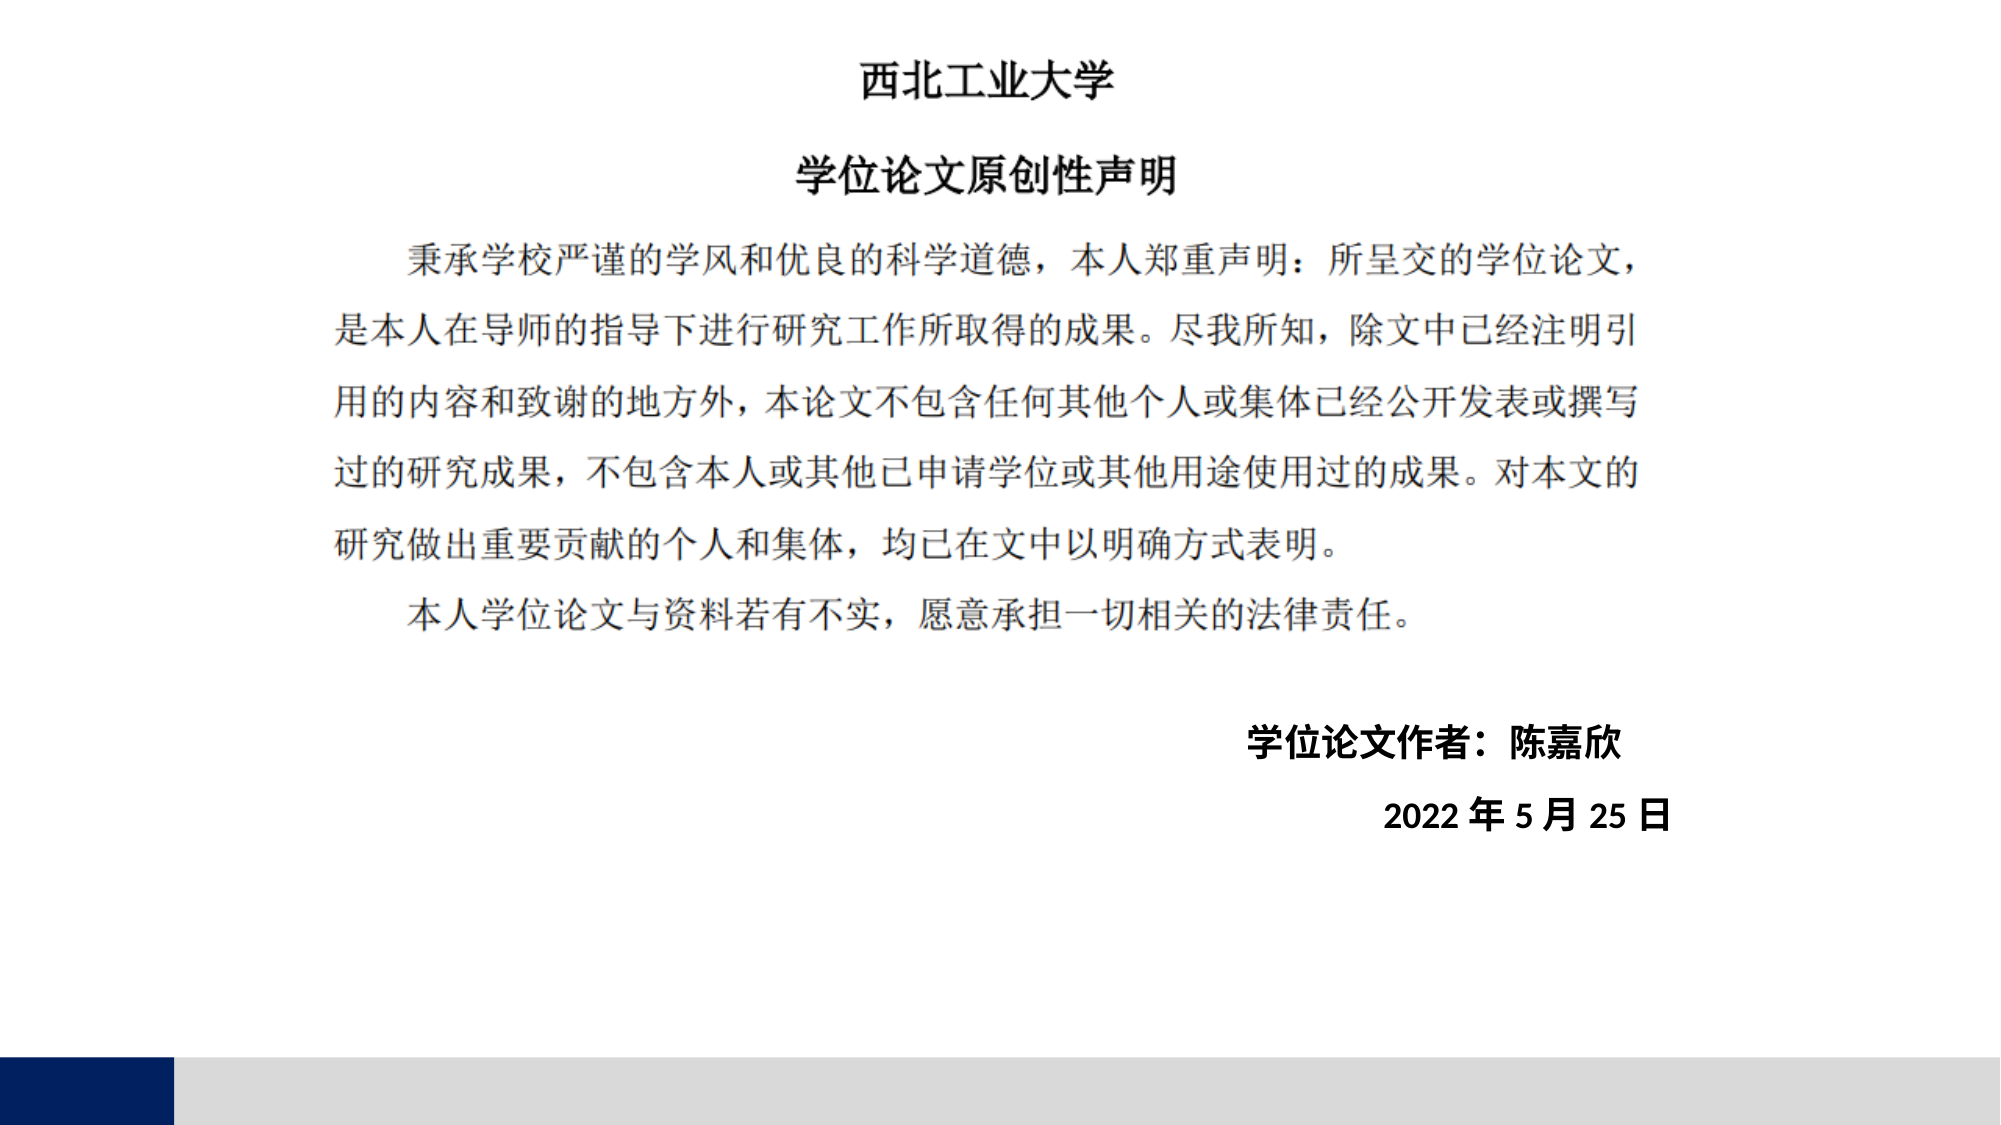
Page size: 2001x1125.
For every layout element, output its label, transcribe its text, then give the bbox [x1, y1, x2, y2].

picture [289, 27, 1711, 670]
text_box 学位论文作者：陈嘉欣 [1231, 711, 1669, 771]
text_box 2022年5月25日 [1368, 783, 1805, 844]
